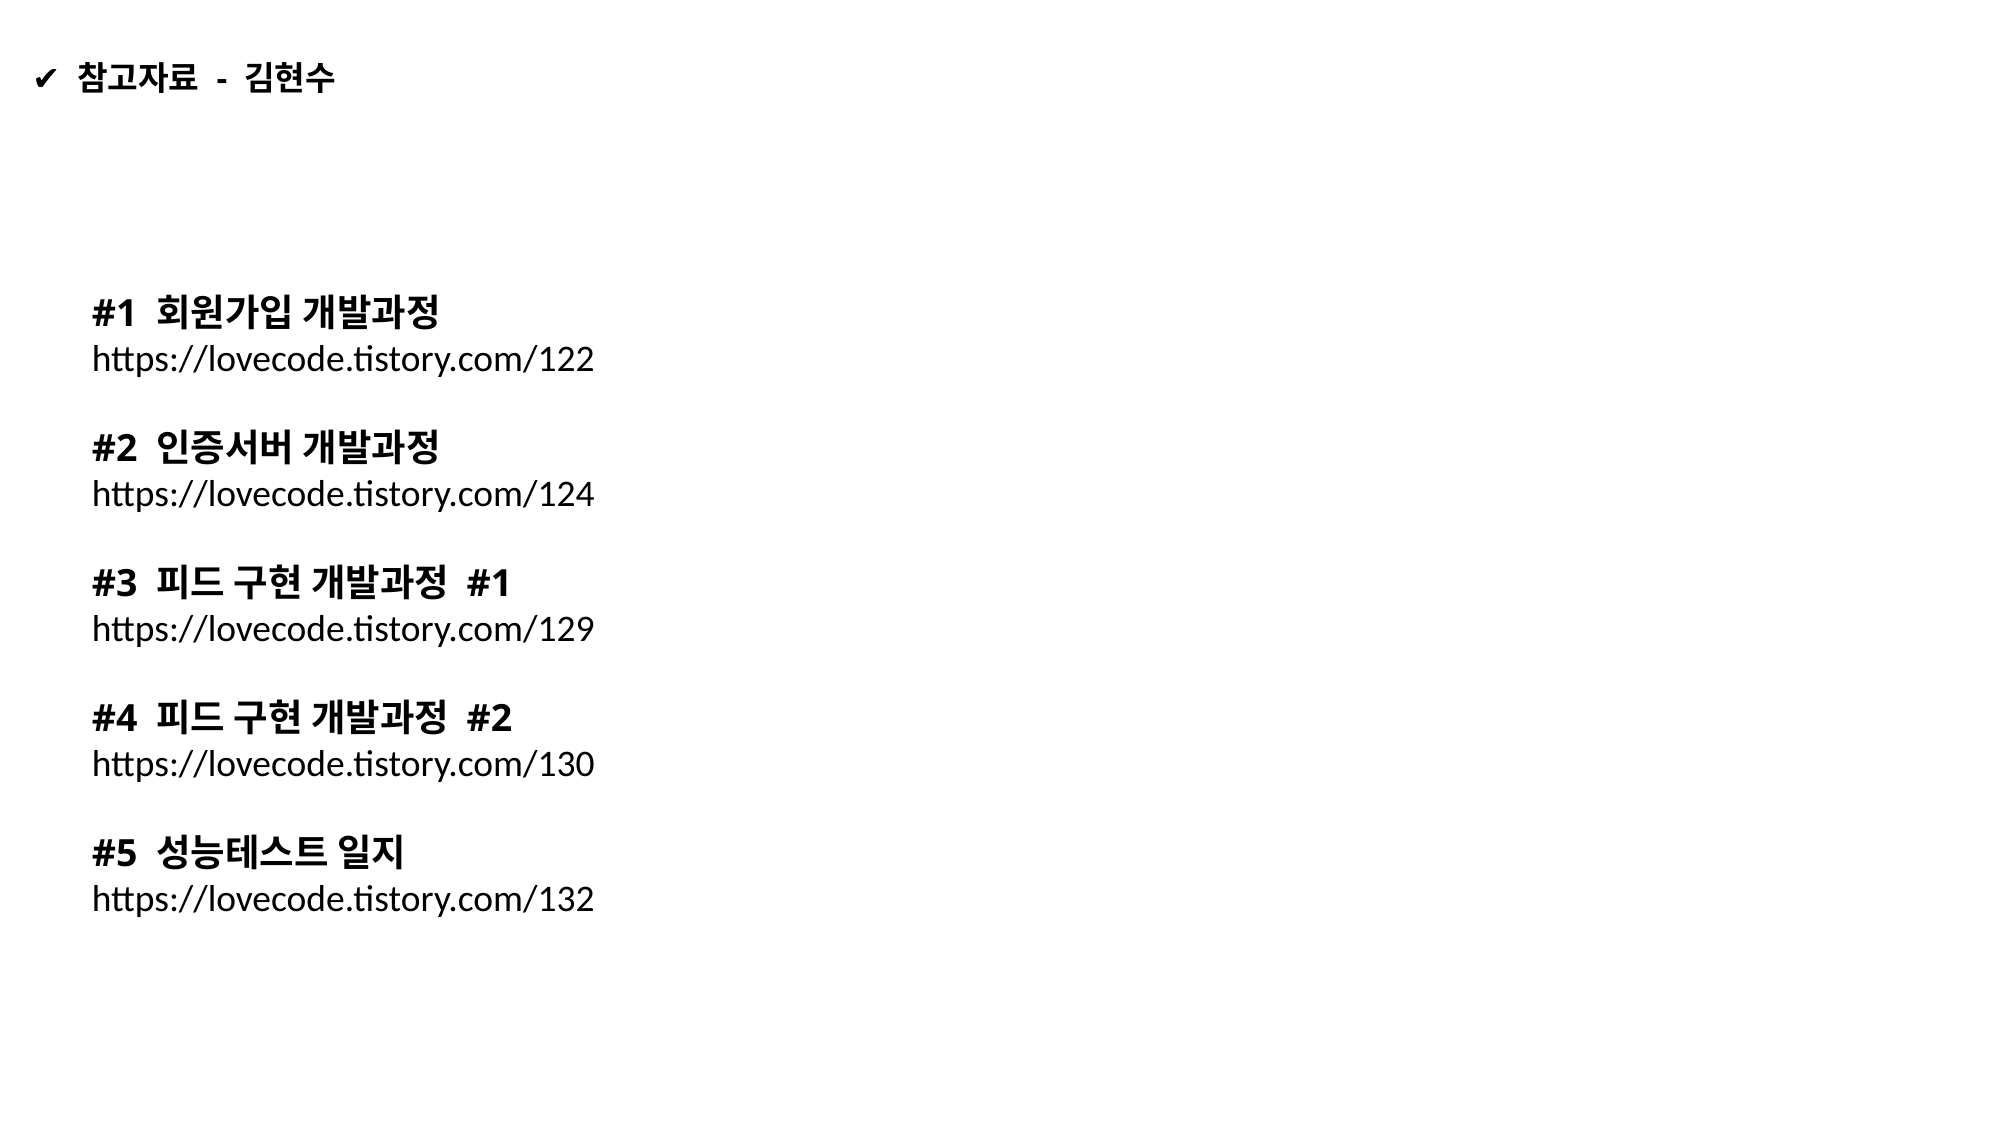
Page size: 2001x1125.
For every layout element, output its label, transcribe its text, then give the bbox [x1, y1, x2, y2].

text_box ✔️ 참고자료 - 김현수 [17, 29, 686, 116]
text_box #1 회원가입 개발과정 https://lovecode.tistory.com/122 #2 인증서버 개발과정 https://lovecode.tistory.com/124 #3 피드 구현 개발과정 #1 https://lovecode.tistory.com/129 #4 피드 구현 개발과정 #2 https://lovecode.tistory.com/130 #5 성능테스트 일지 https://lovecode.tistory.com/132 [76, 281, 1726, 972]
